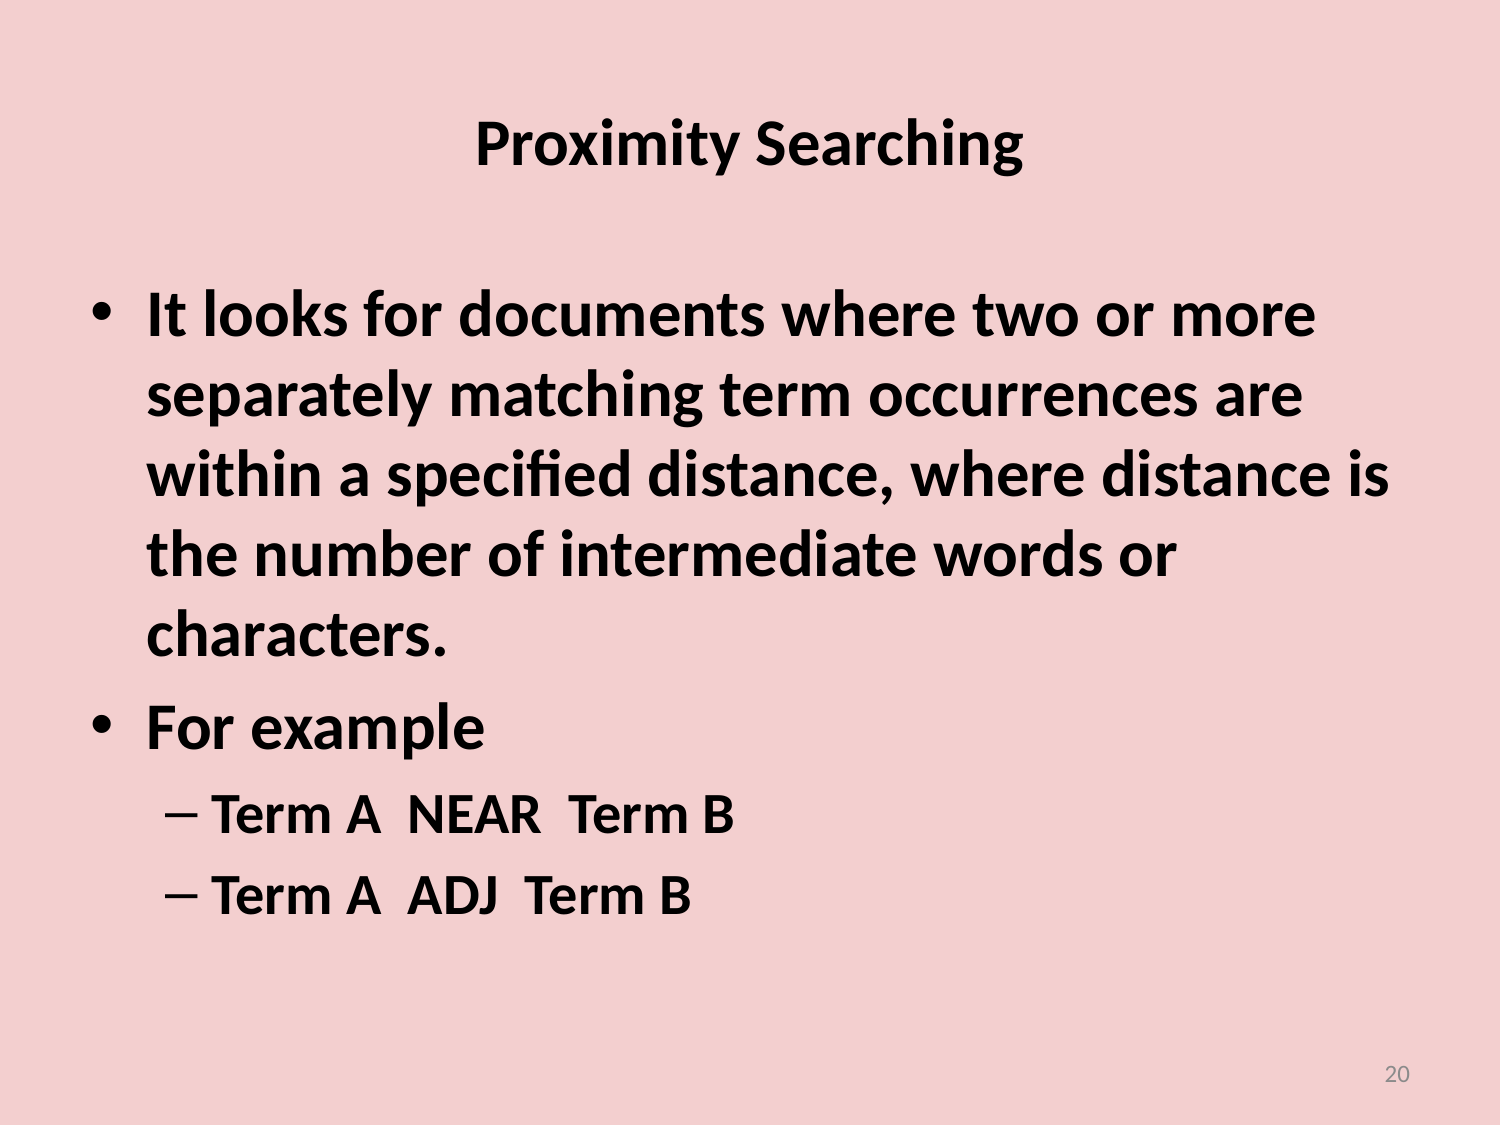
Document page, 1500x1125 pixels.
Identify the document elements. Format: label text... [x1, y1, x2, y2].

list It looks for documents where two or more separately matching term occurrences are within a specified distance, where distance is the number of intermediate words or characters. For example Term A NEAR Term B Term A ADJ Term B [74, 262, 1426, 1006]
slide_number 20 [1074, 1042, 1425, 1103]
title Proximity Searching [74, 44, 1426, 233]
